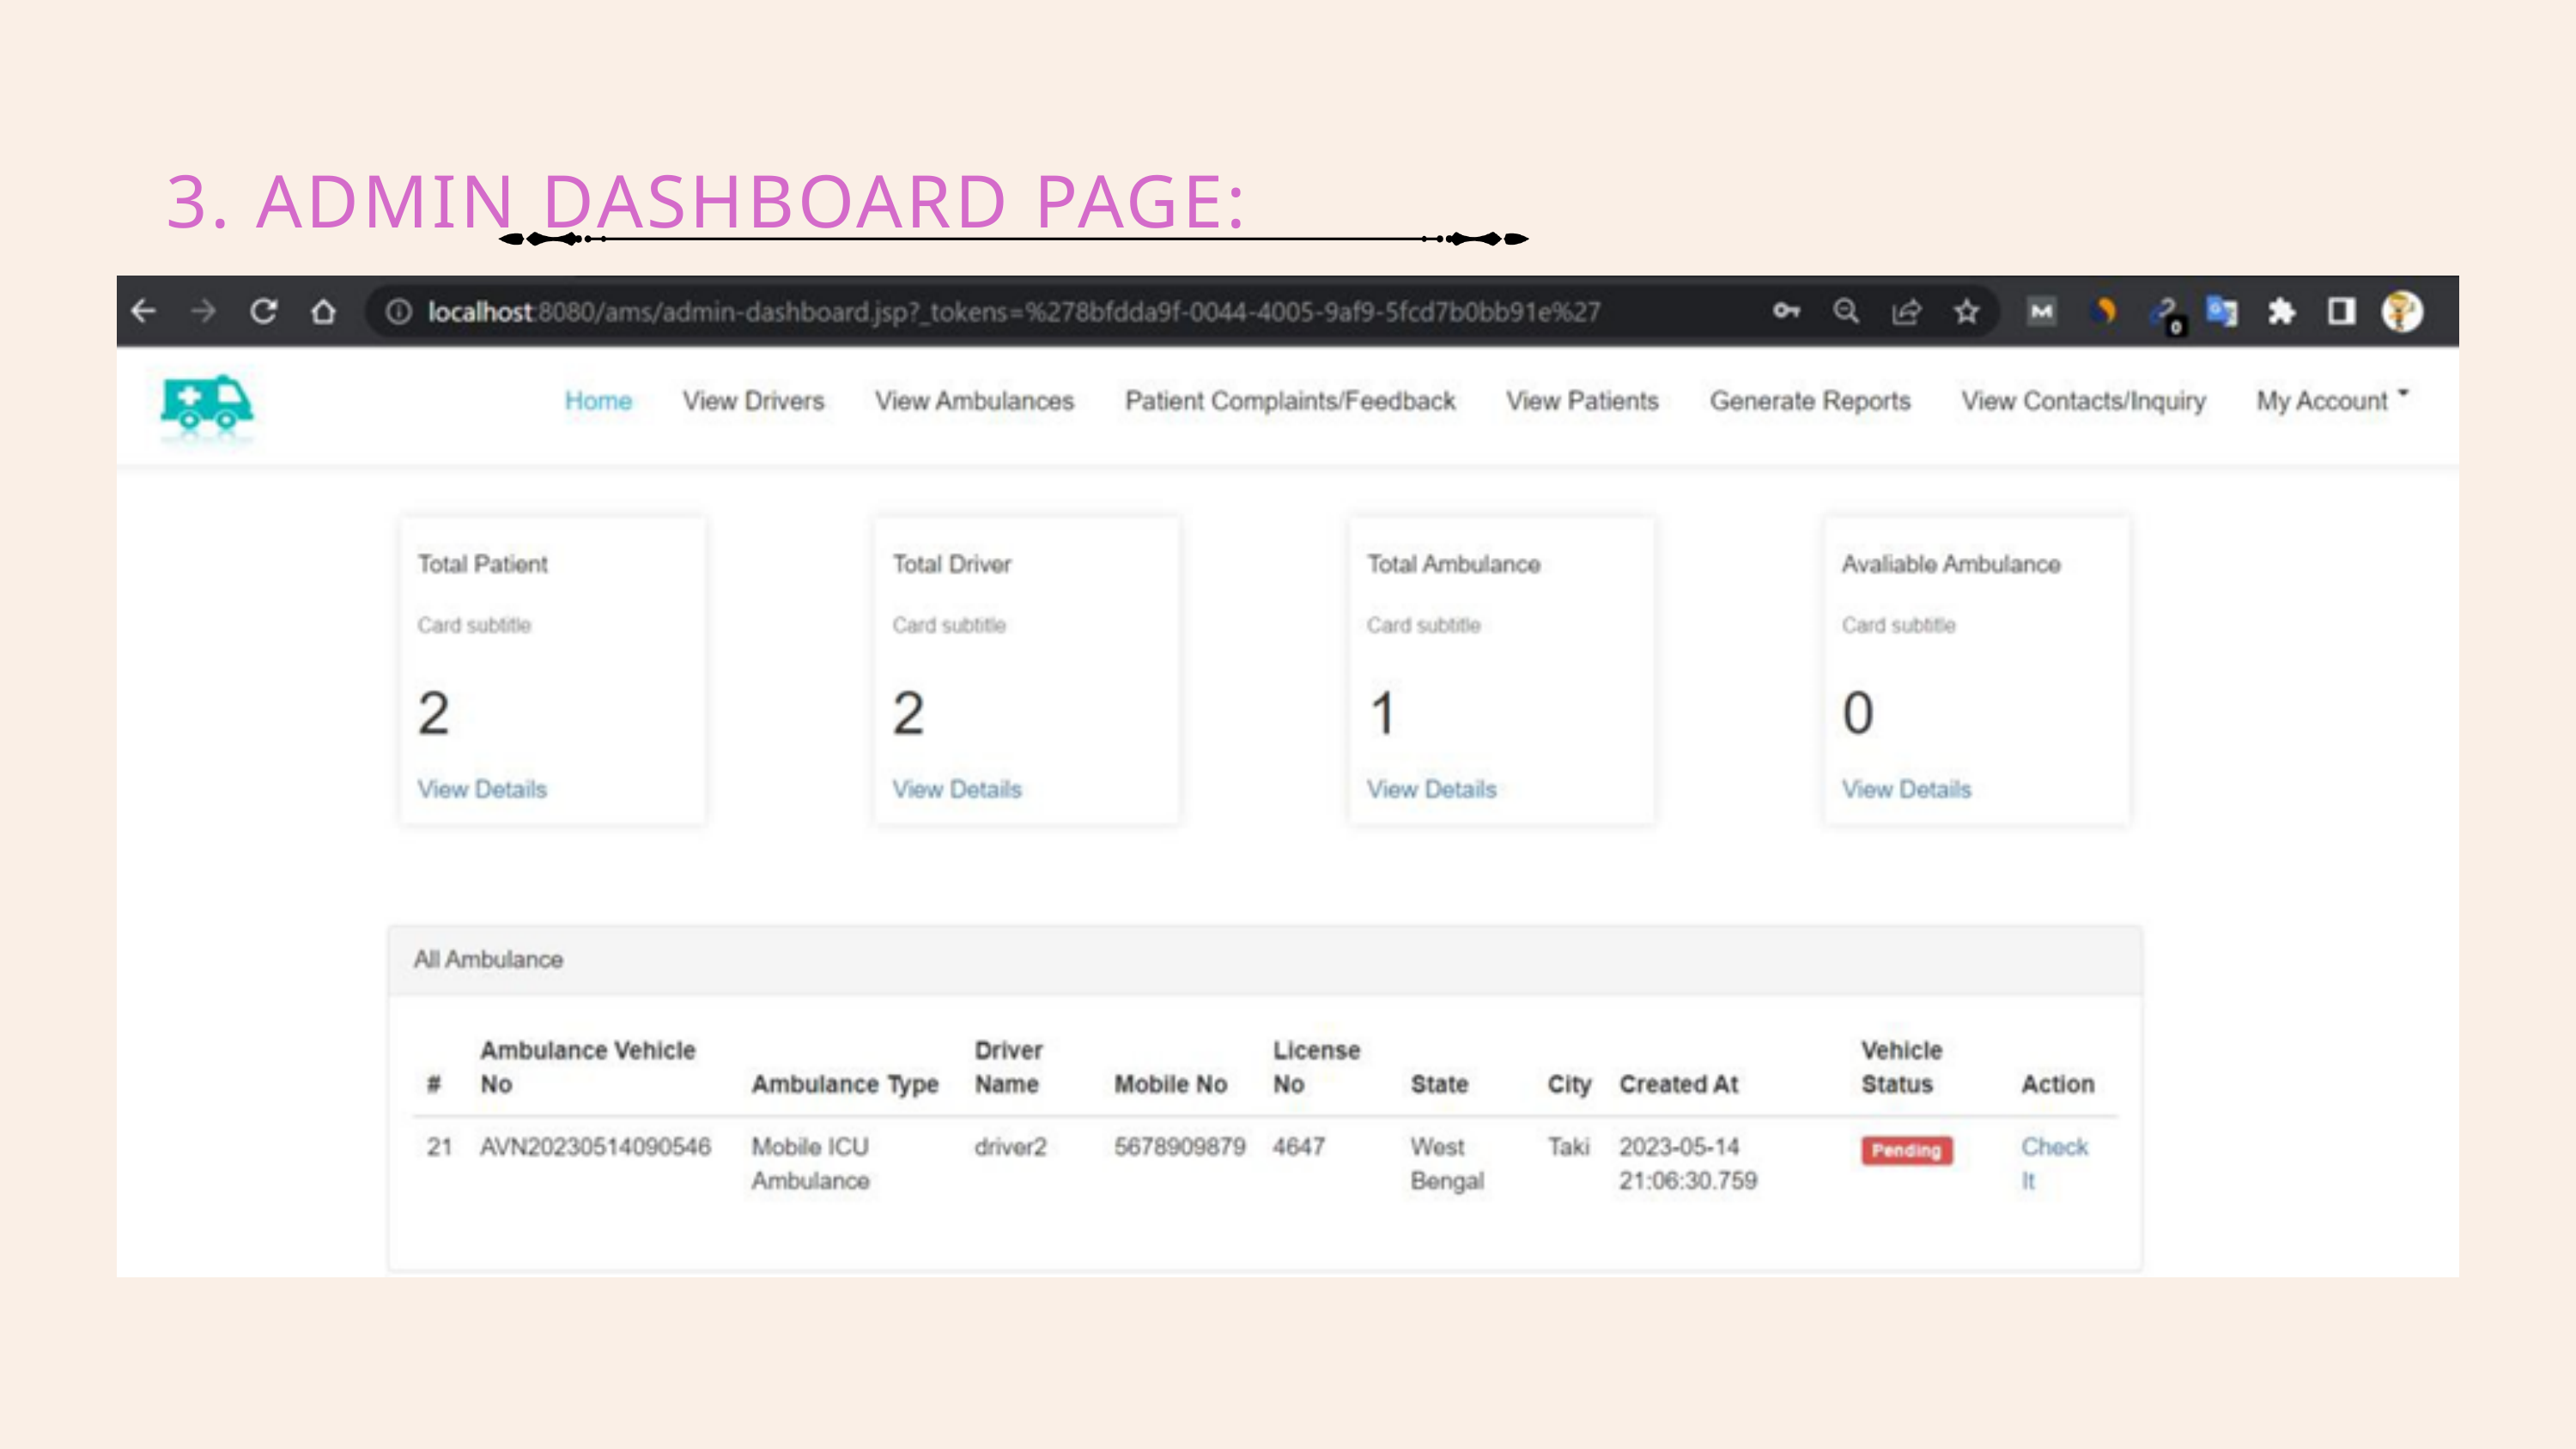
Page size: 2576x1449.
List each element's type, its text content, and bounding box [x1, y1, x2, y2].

picture [117, 276, 2459, 1277]
picture [498, 230, 1530, 246]
text_box 3. ADMIN DASHBOARD PAGE: [109, 115, 1305, 243]
